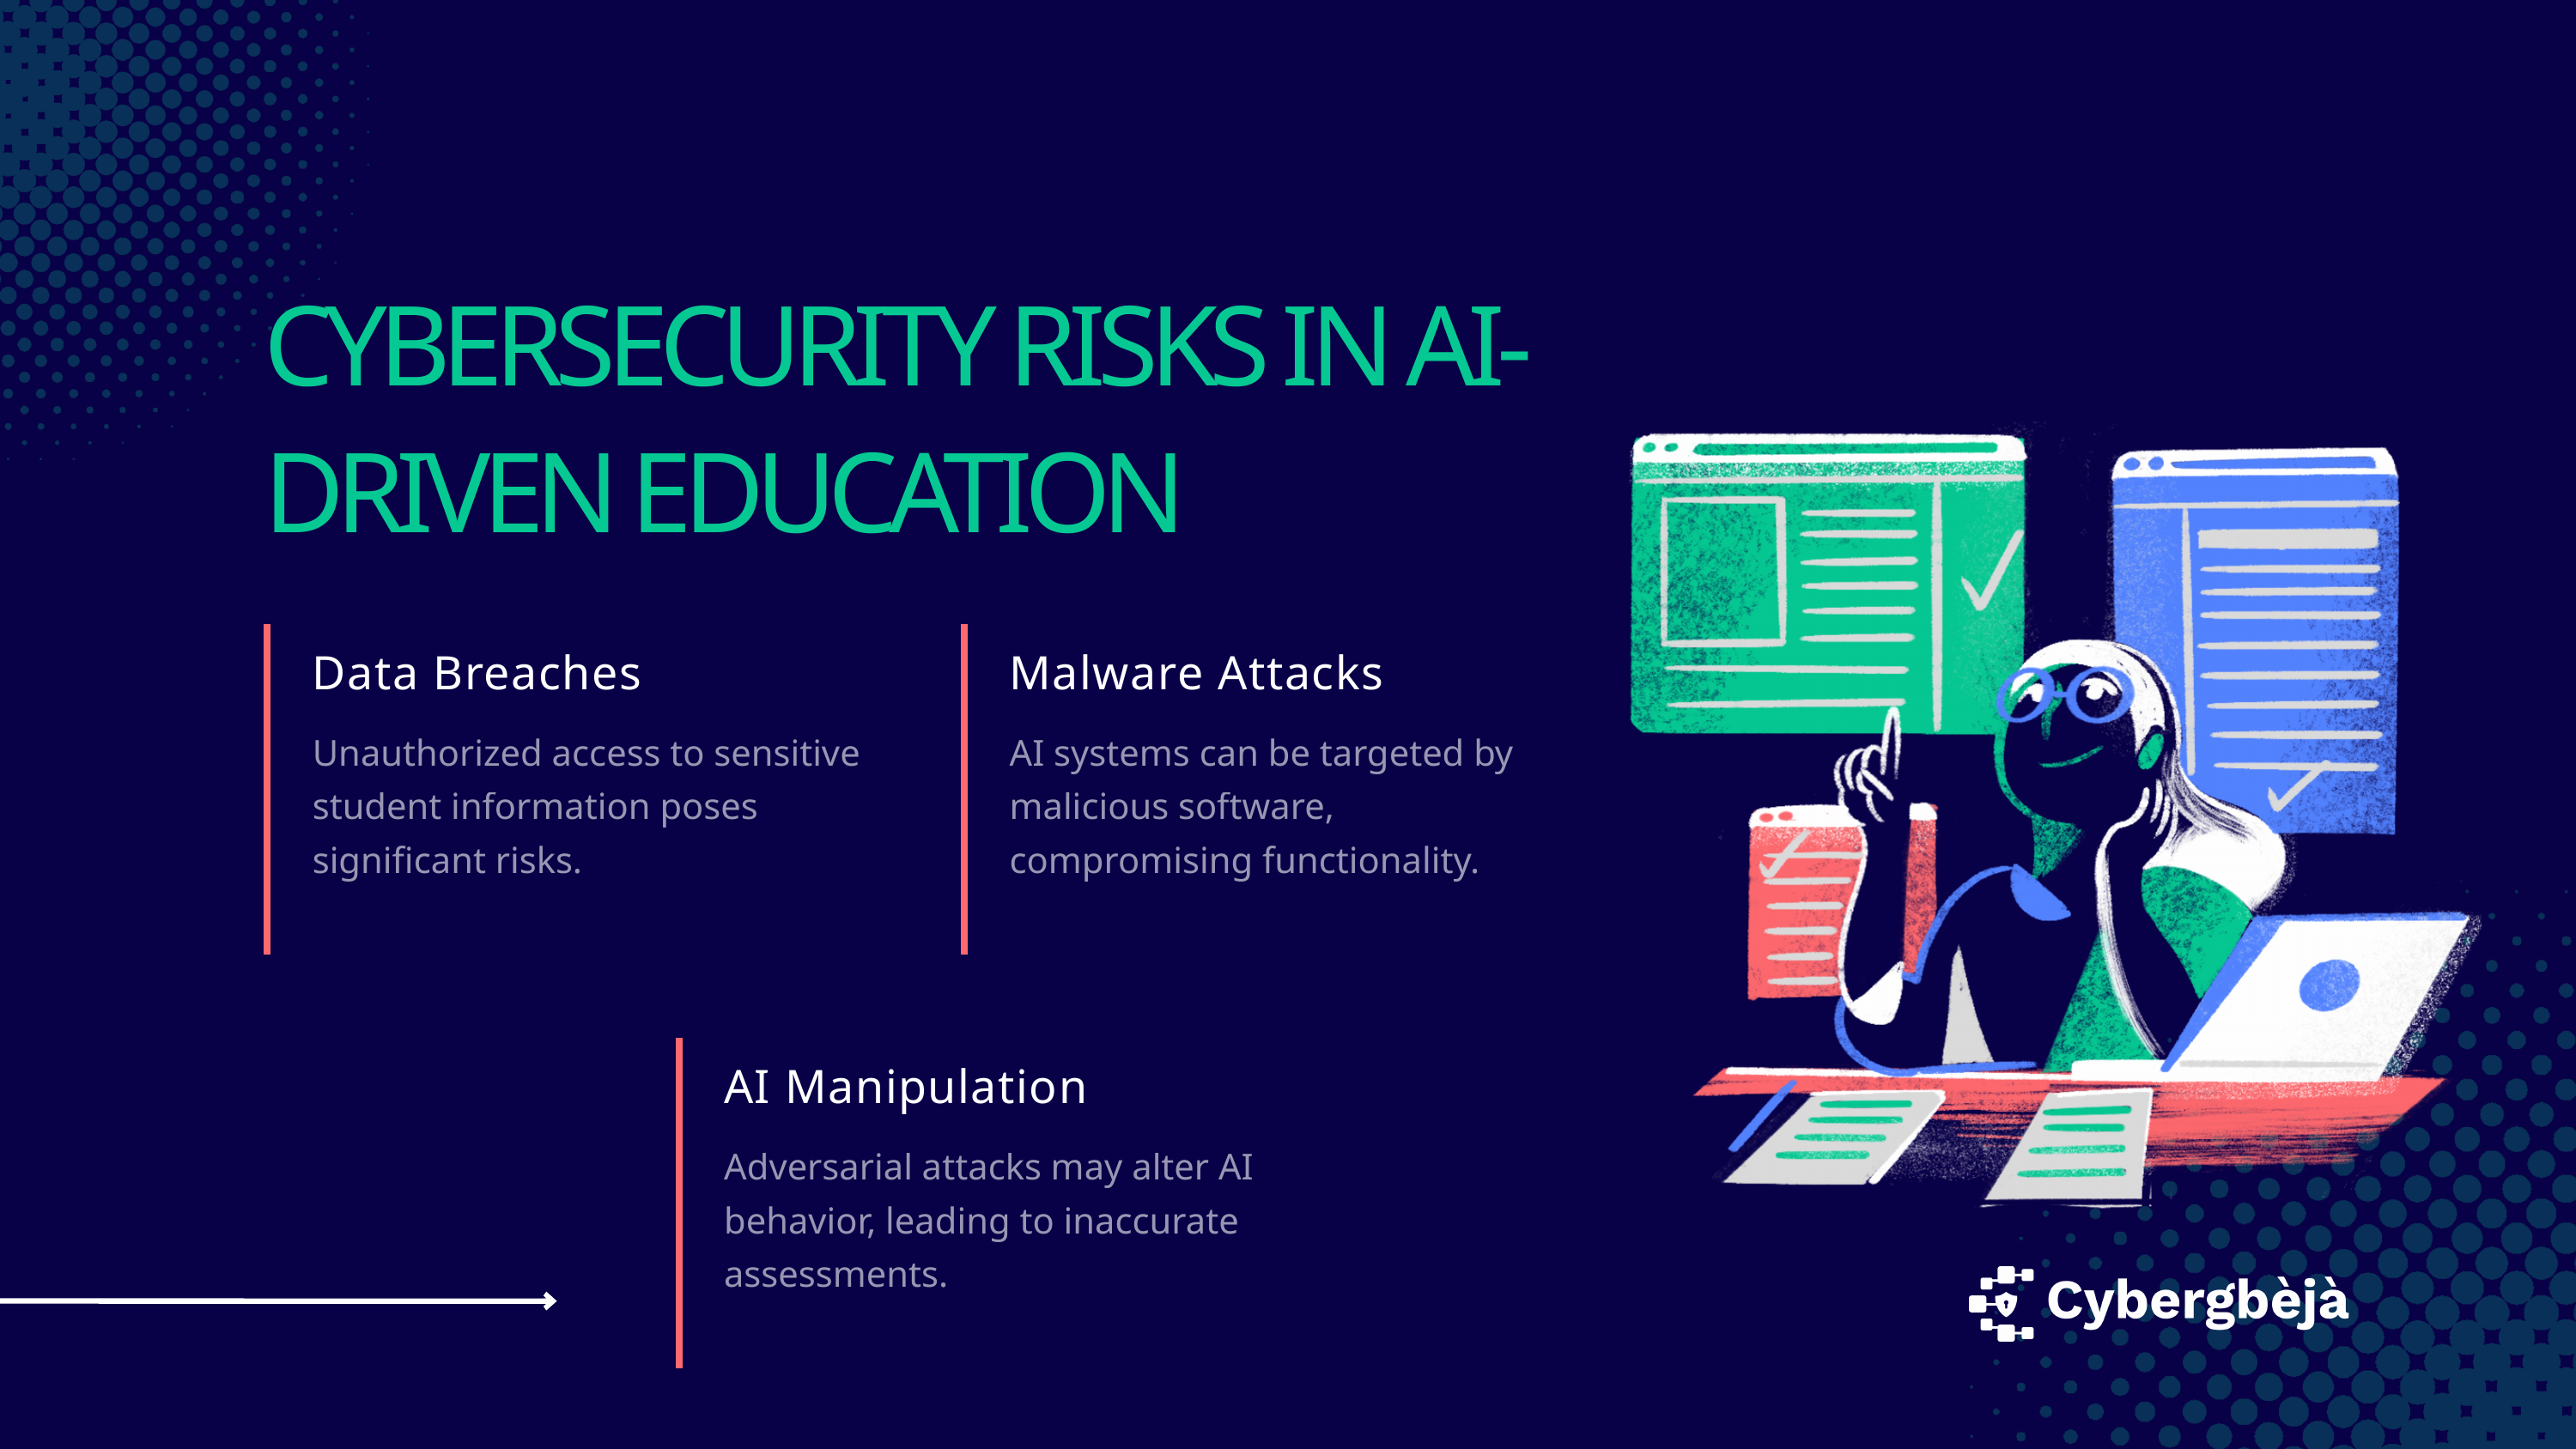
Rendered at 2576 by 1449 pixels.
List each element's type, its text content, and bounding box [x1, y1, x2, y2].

text_box AI systems can be targeted by malicious software, compromising functionality. [1009, 719, 1581, 935]
text_box CYBERSECURITY RISKS IN AI-DRIVEN EDUCATION [264, 261, 1623, 702]
text_box Data Breaches [312, 634, 702, 700]
text_box [1969, 1266, 2349, 1342]
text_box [961, 623, 969, 955]
text_box [0, 0, 370, 460]
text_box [675, 1037, 683, 1369]
text_box Adversarial attacks may alter AI behavior, leading to inaccurate assessments. [724, 1133, 1296, 1349]
text_box [1969, 889, 2576, 1449]
text_box Unauthorized access to sensitive student information poses significant risks. [312, 719, 884, 935]
text_box Malware Attacks [1009, 634, 1515, 700]
text_box [1622, 421, 2482, 1229]
text_box AI Manipulation [724, 1048, 1200, 1113]
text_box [264, 623, 271, 955]
